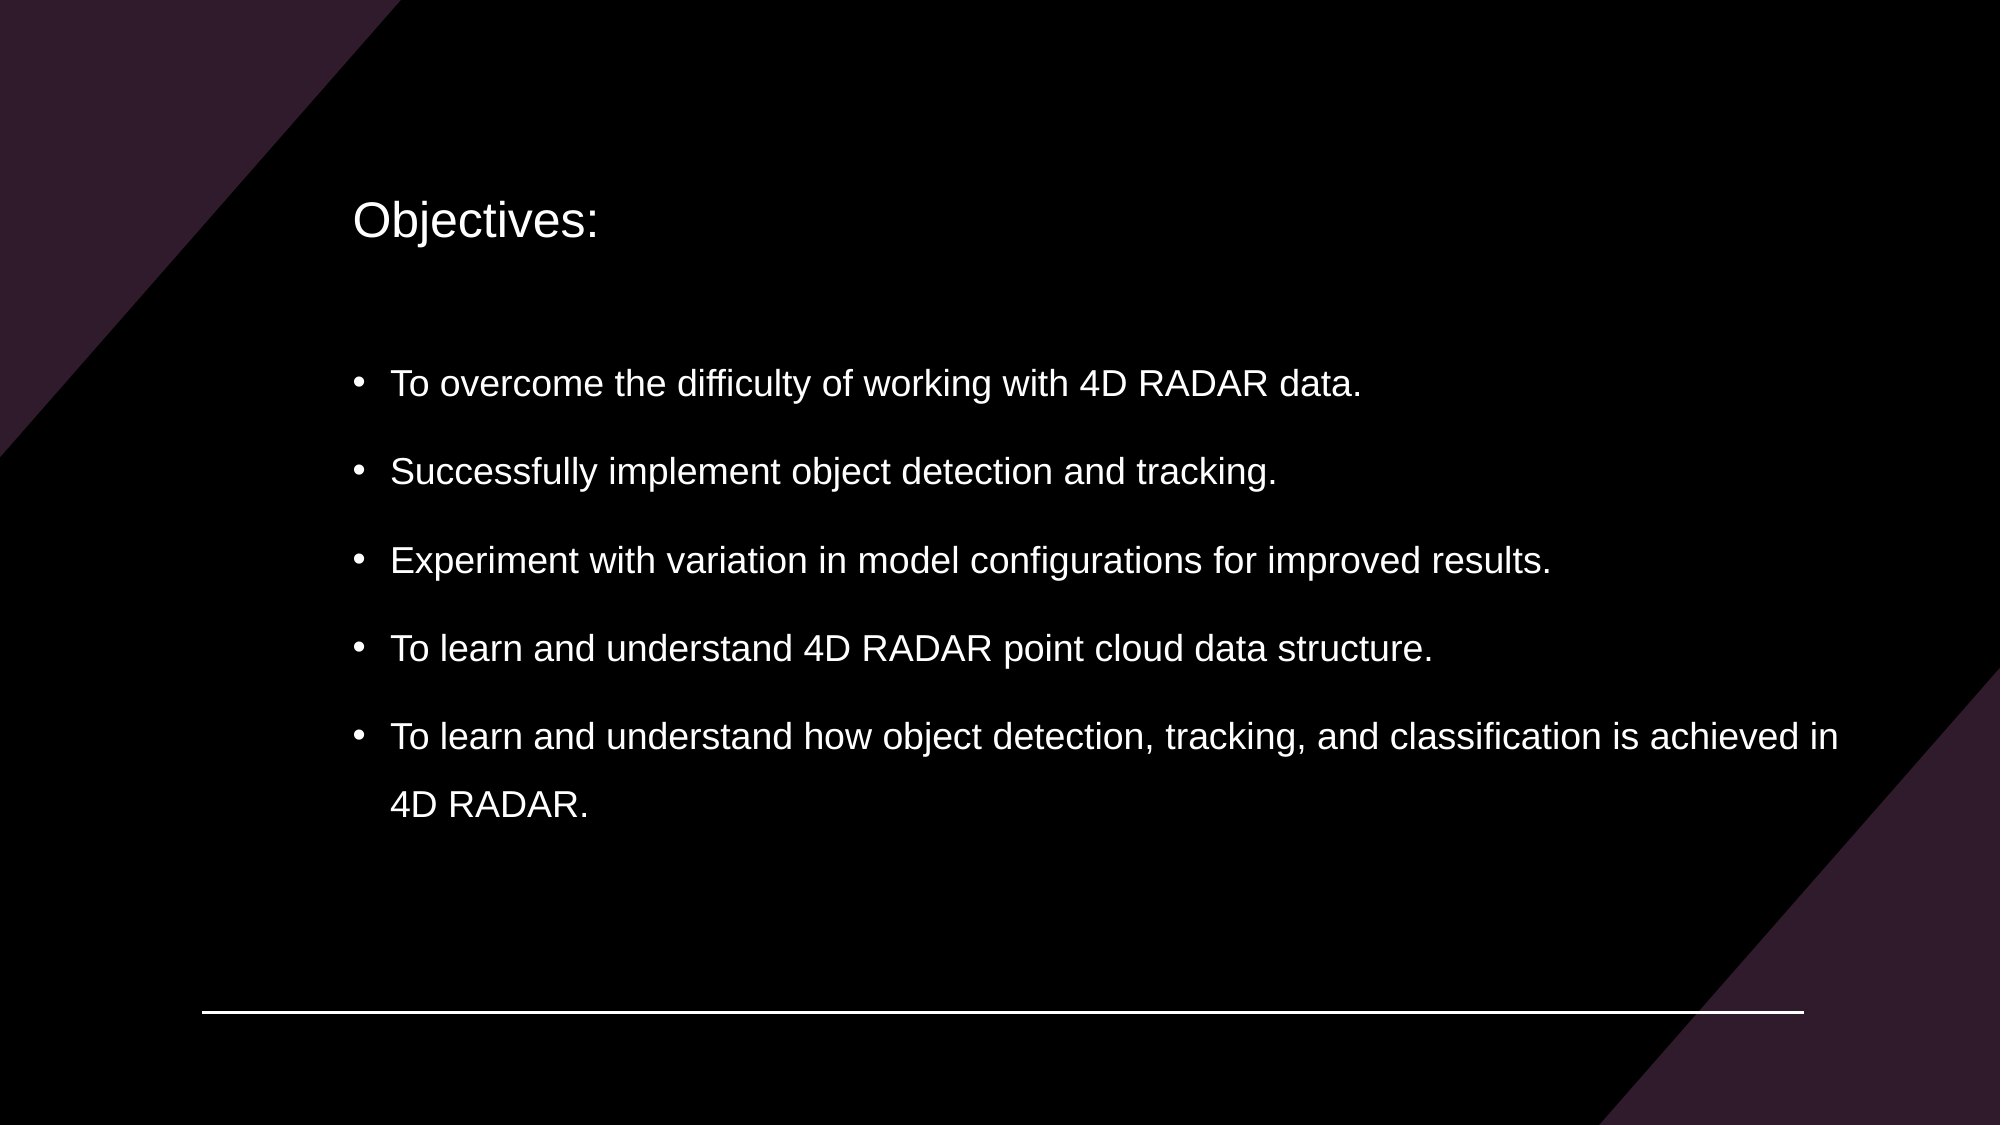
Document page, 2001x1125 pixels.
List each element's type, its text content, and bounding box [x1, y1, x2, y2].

title Objectives: [337, 105, 1963, 329]
list To overcome the difficulty of working with 4D RADAR data. Successfully implement object detection and tracking. Experiment with variation in model configurations for improved results. To learn and understand 4D RADAR point cloud data structure. To learn and understand how object detection, tracking, and classification is achieved in 4D RADAR. [337, 328, 1856, 914]
